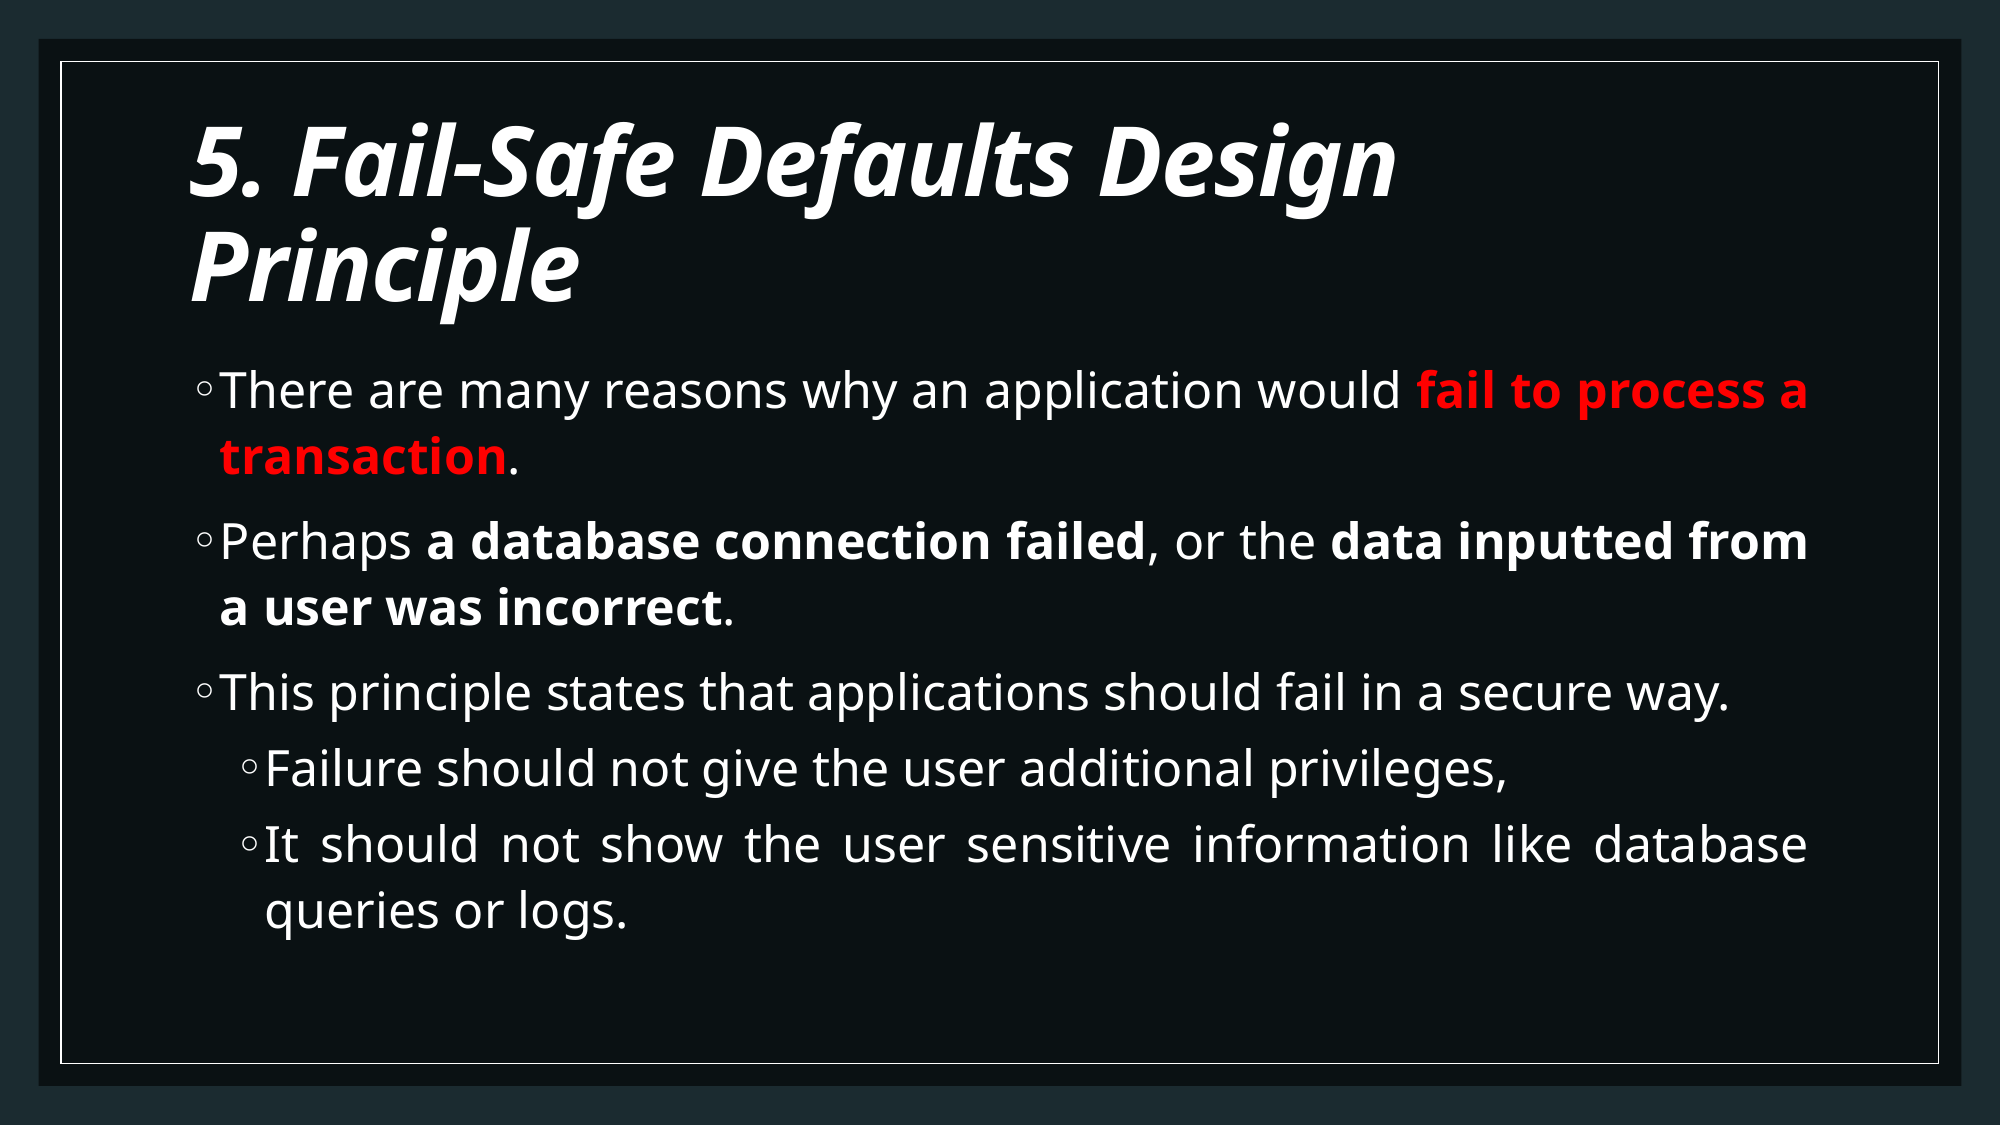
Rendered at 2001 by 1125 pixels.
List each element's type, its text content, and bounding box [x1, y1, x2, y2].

title 5. Fail-Safe Defaults Design Principle [174, 105, 1825, 331]
list There are many reasons why an application would fail to process a transaction. Perhaps a database connection failed, or the data inputted from a user was incorrect. This principle states that applications should fail in a secure way. Failure should not give the user additional privileges, It should not show the user sensitive information like database queries or logs. [174, 345, 1825, 977]
